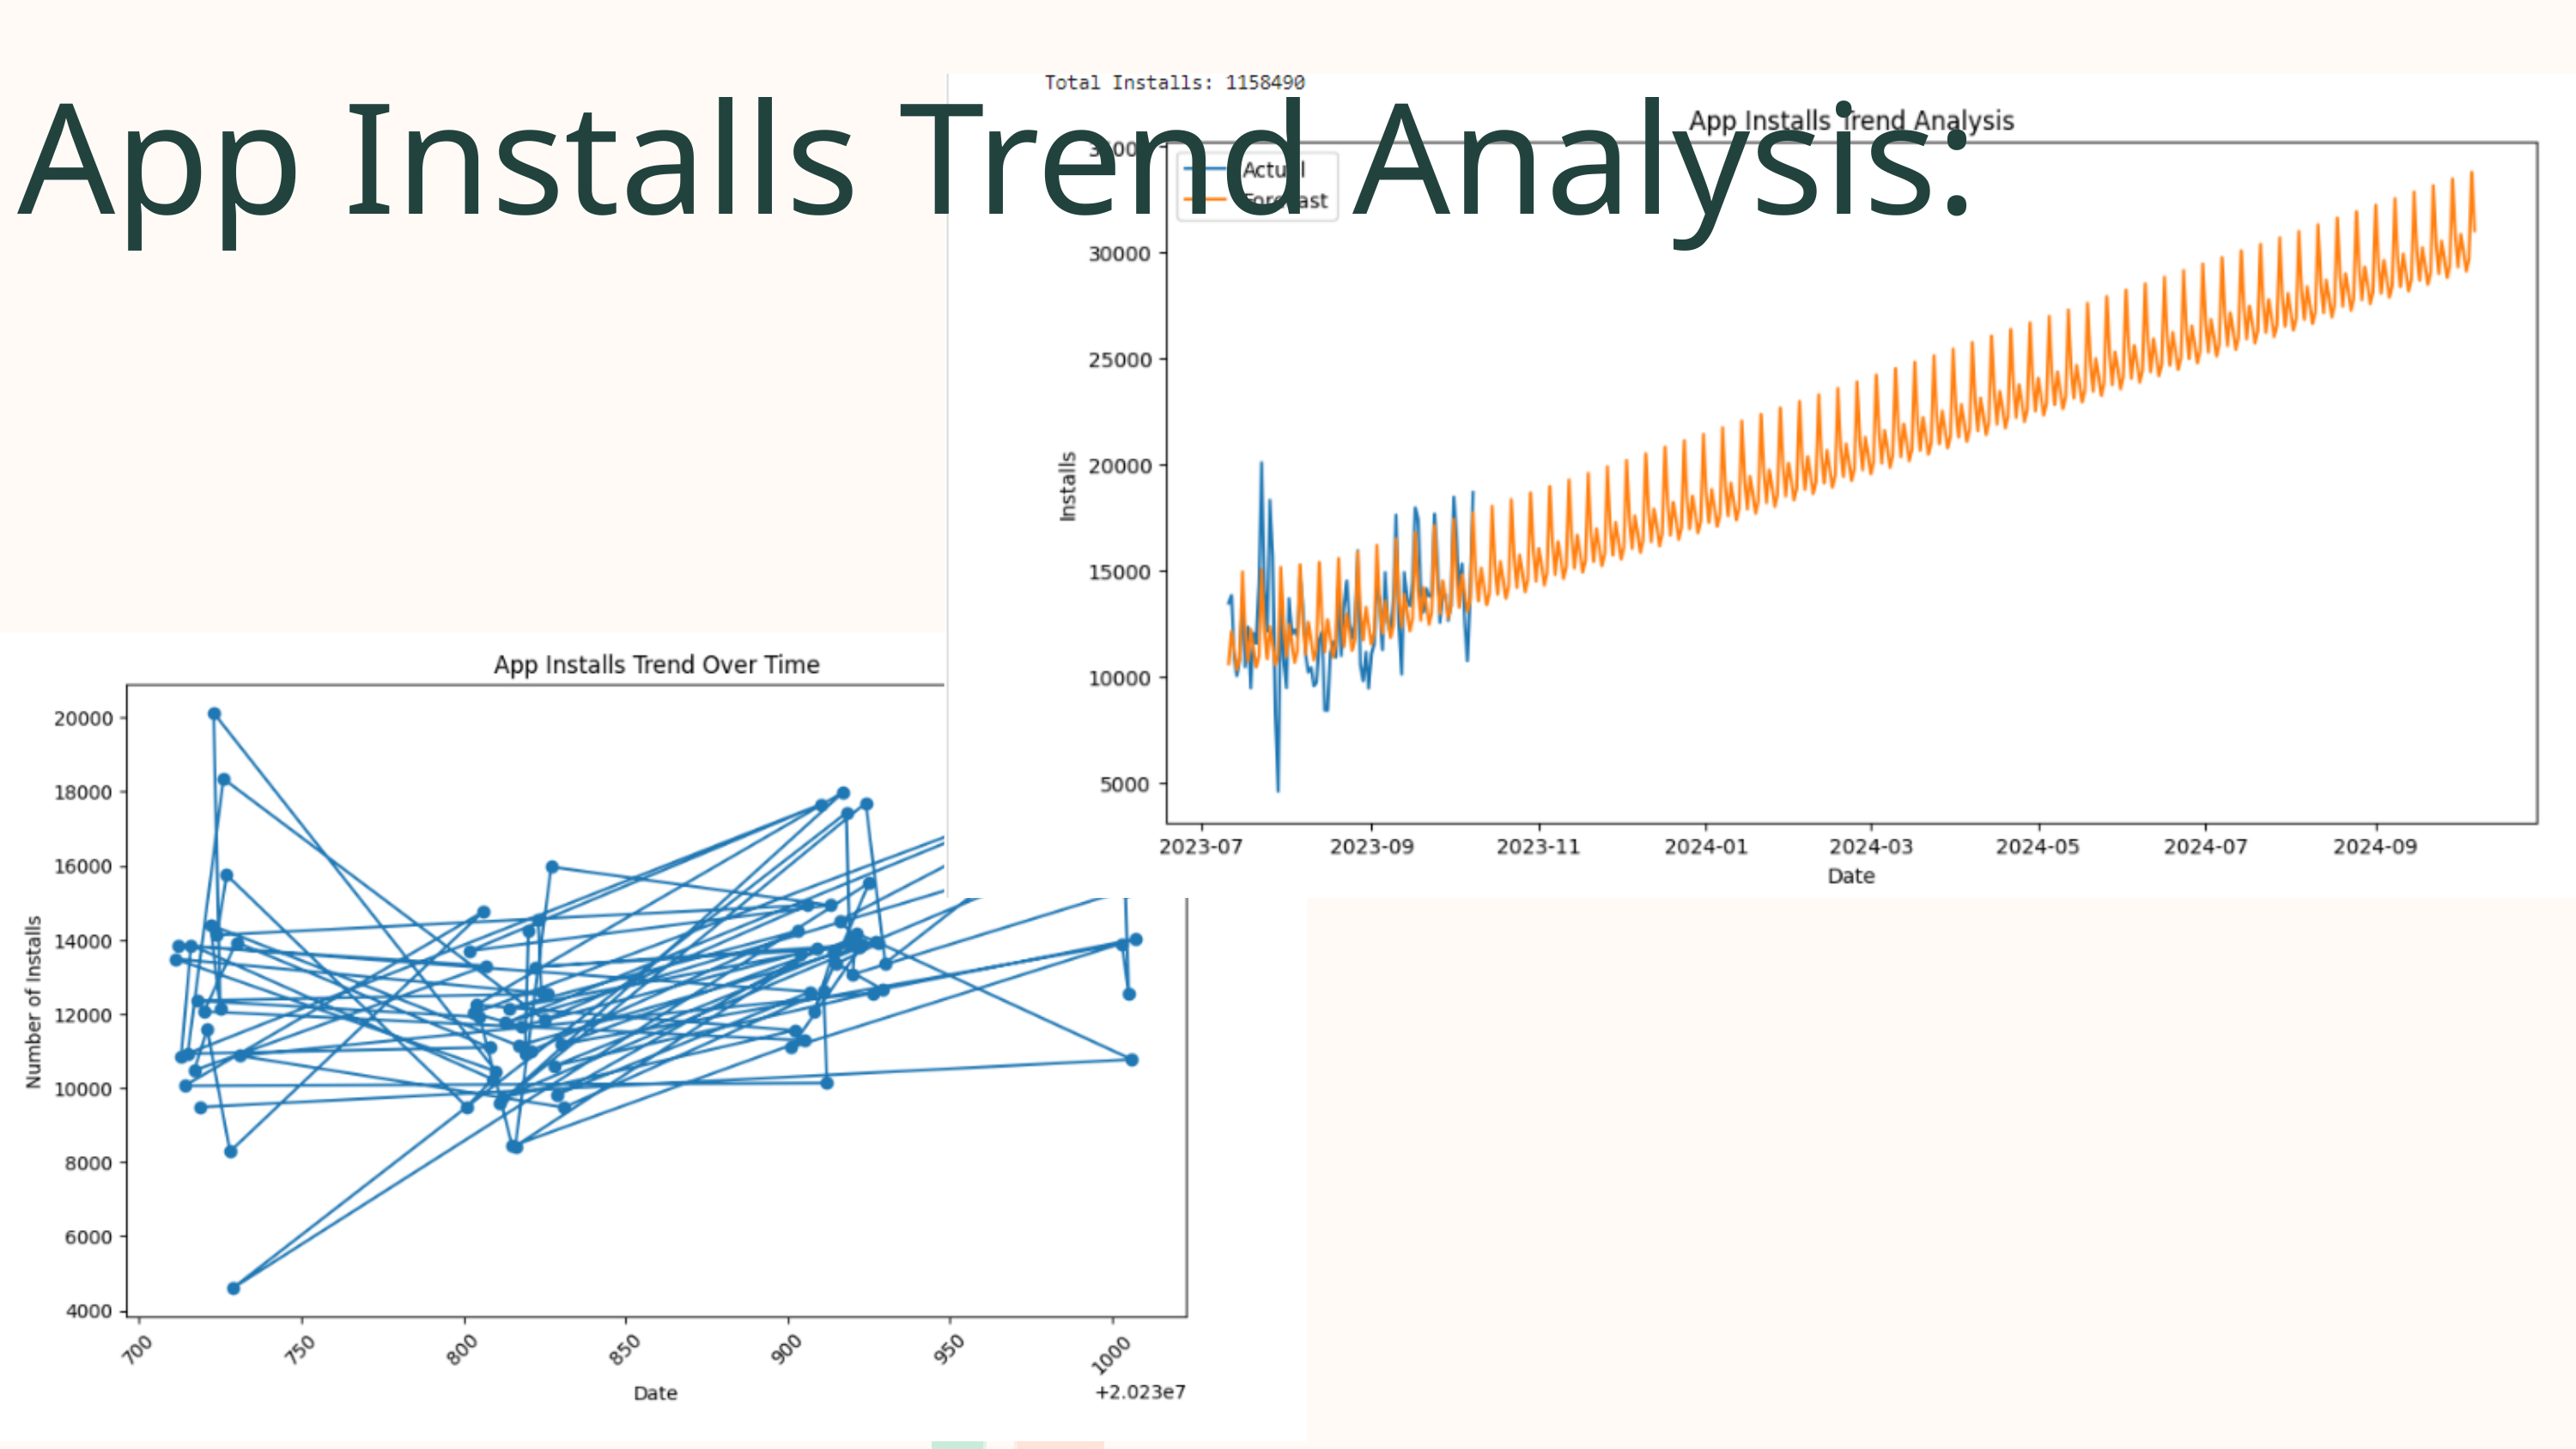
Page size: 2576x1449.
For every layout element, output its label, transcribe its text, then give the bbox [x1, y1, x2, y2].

text_box [0, 633, 1307, 1441]
text_box [944, 246, 2576, 898]
text_box [944, 74, 2576, 116]
text_box App Installs Trend Analysis: [17, 116, 2576, 246]
text_box [856, 1441, 1198, 1449]
